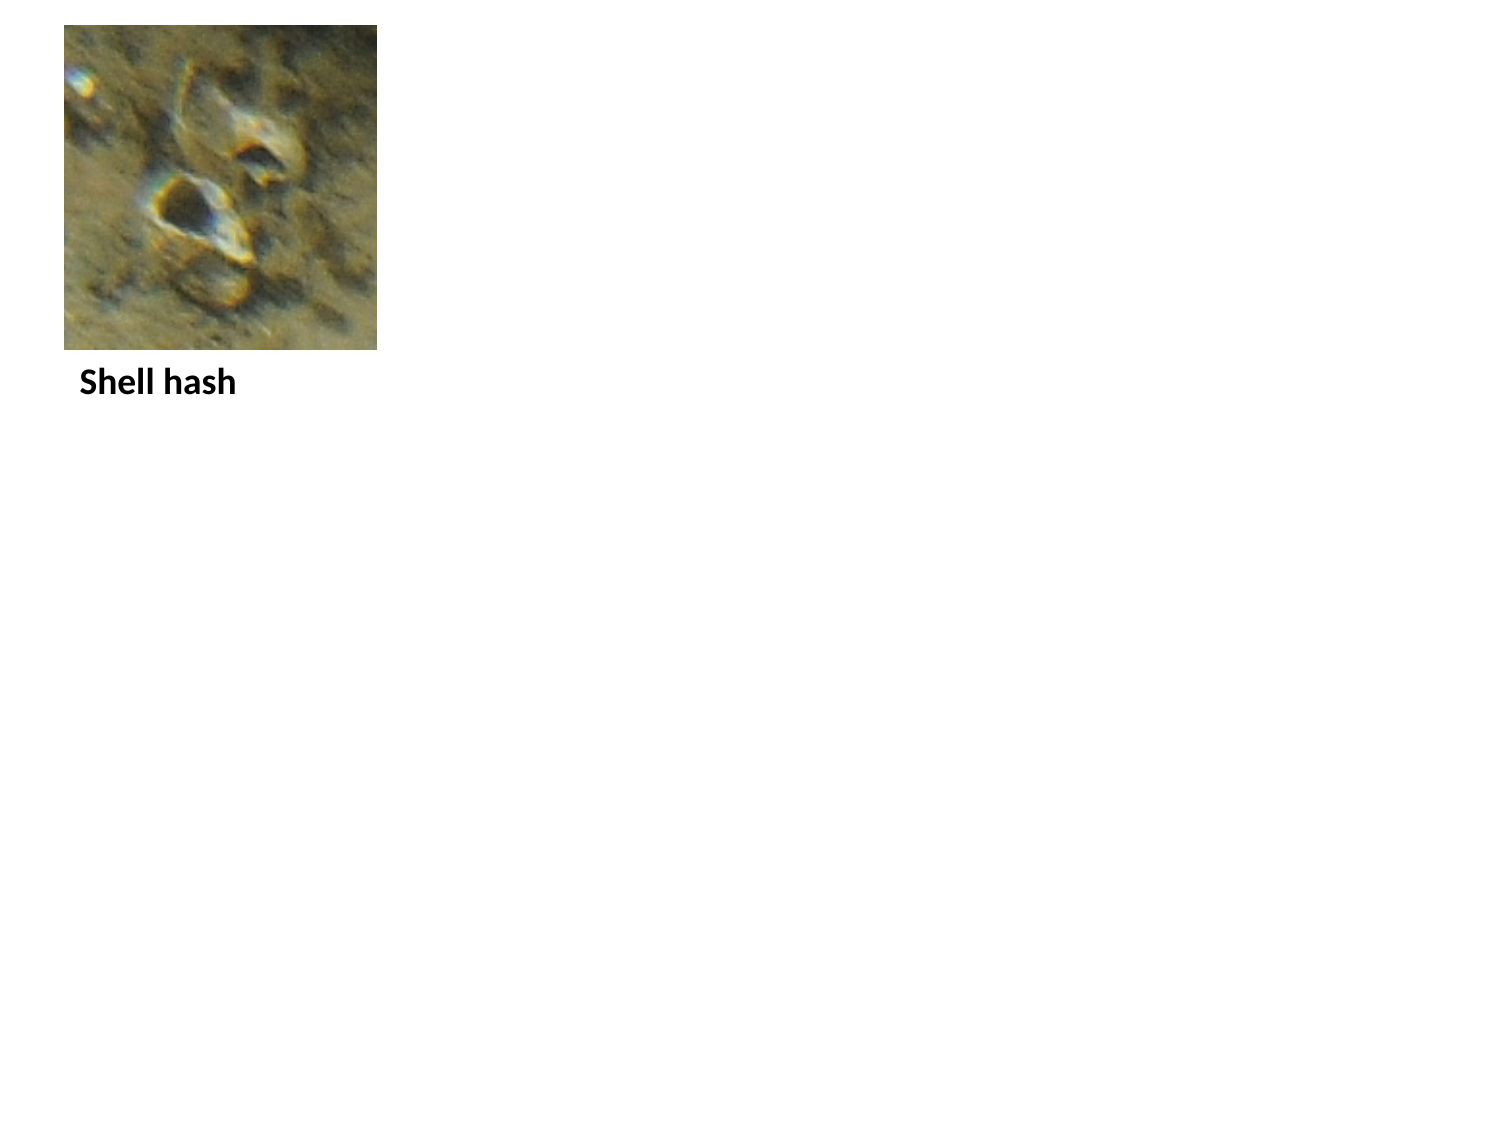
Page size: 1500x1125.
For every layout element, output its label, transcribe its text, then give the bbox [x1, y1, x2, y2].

text_box Shell hash [64, 357, 337, 410]
picture [64, 25, 378, 351]
